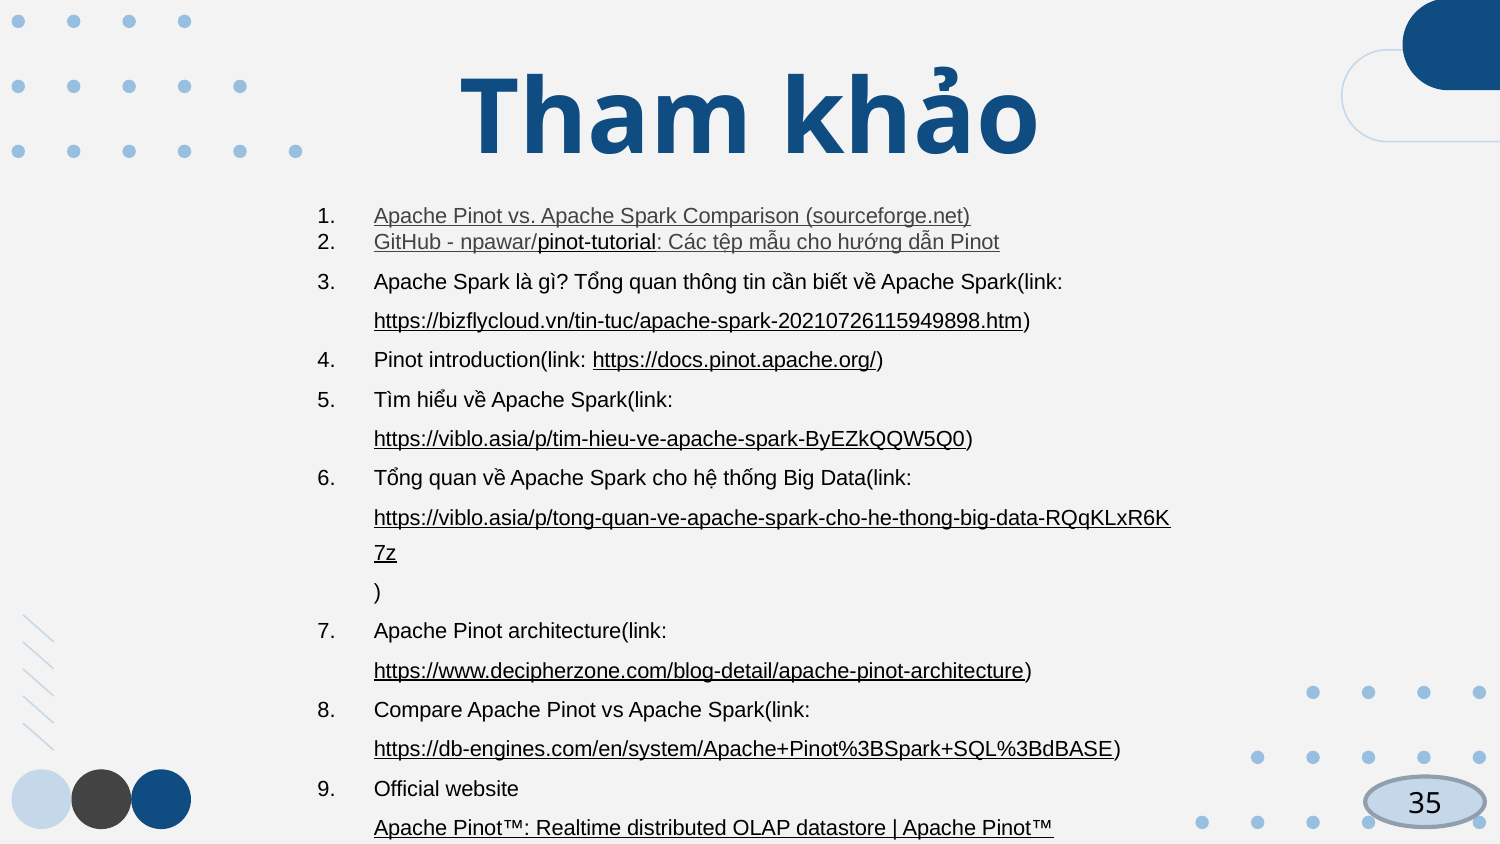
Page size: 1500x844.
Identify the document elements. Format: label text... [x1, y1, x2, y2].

text_box Apache Pinot vs. Apache Spark Comparison (sourceforge.net) GitHub - npawar/pinot-tutorial: Các tệp mẫu cho hướng dẫn Pinot Apache Spark là gì? Tổng quan thông tin cần biết về Apache Spark(link: https://bizflycloud.vn/tin-tuc/apache-spark-20210726115949898.htm) Pinot introduction(link: https://docs.pinot.apache.org/) Tìm hiểu về Apache Spark(link: https://viblo.asia/p/tim-hieu-ve-apache-spark-ByEZkQQW5Q0) Tổng quan về Apache Spark cho hệ thống Big Data(link: https://viblo.asia/p/tong-quan-ve-apache-spark-cho-he-thong-big-data-RQqKLxR6K7z) Apache Pinot architecture(link: https://www.decipherzone.com/blog-detail/apache-pinot-architecture) Compare Apache Pinot vs Apache Spark(link: https://db-engines.com/en/system/Apache+Pinot%3BSpark+SQL%3BdBASE) Official website Apache Pinot™: Realtime distributed OLAP datastore | Apache Pinot™ Official document Introduction - Apache Pinot Docs. [302, 194, 1198, 844]
title Tham khảo [432, 52, 1068, 171]
text_box 35 [1363, 774, 1487, 830]
